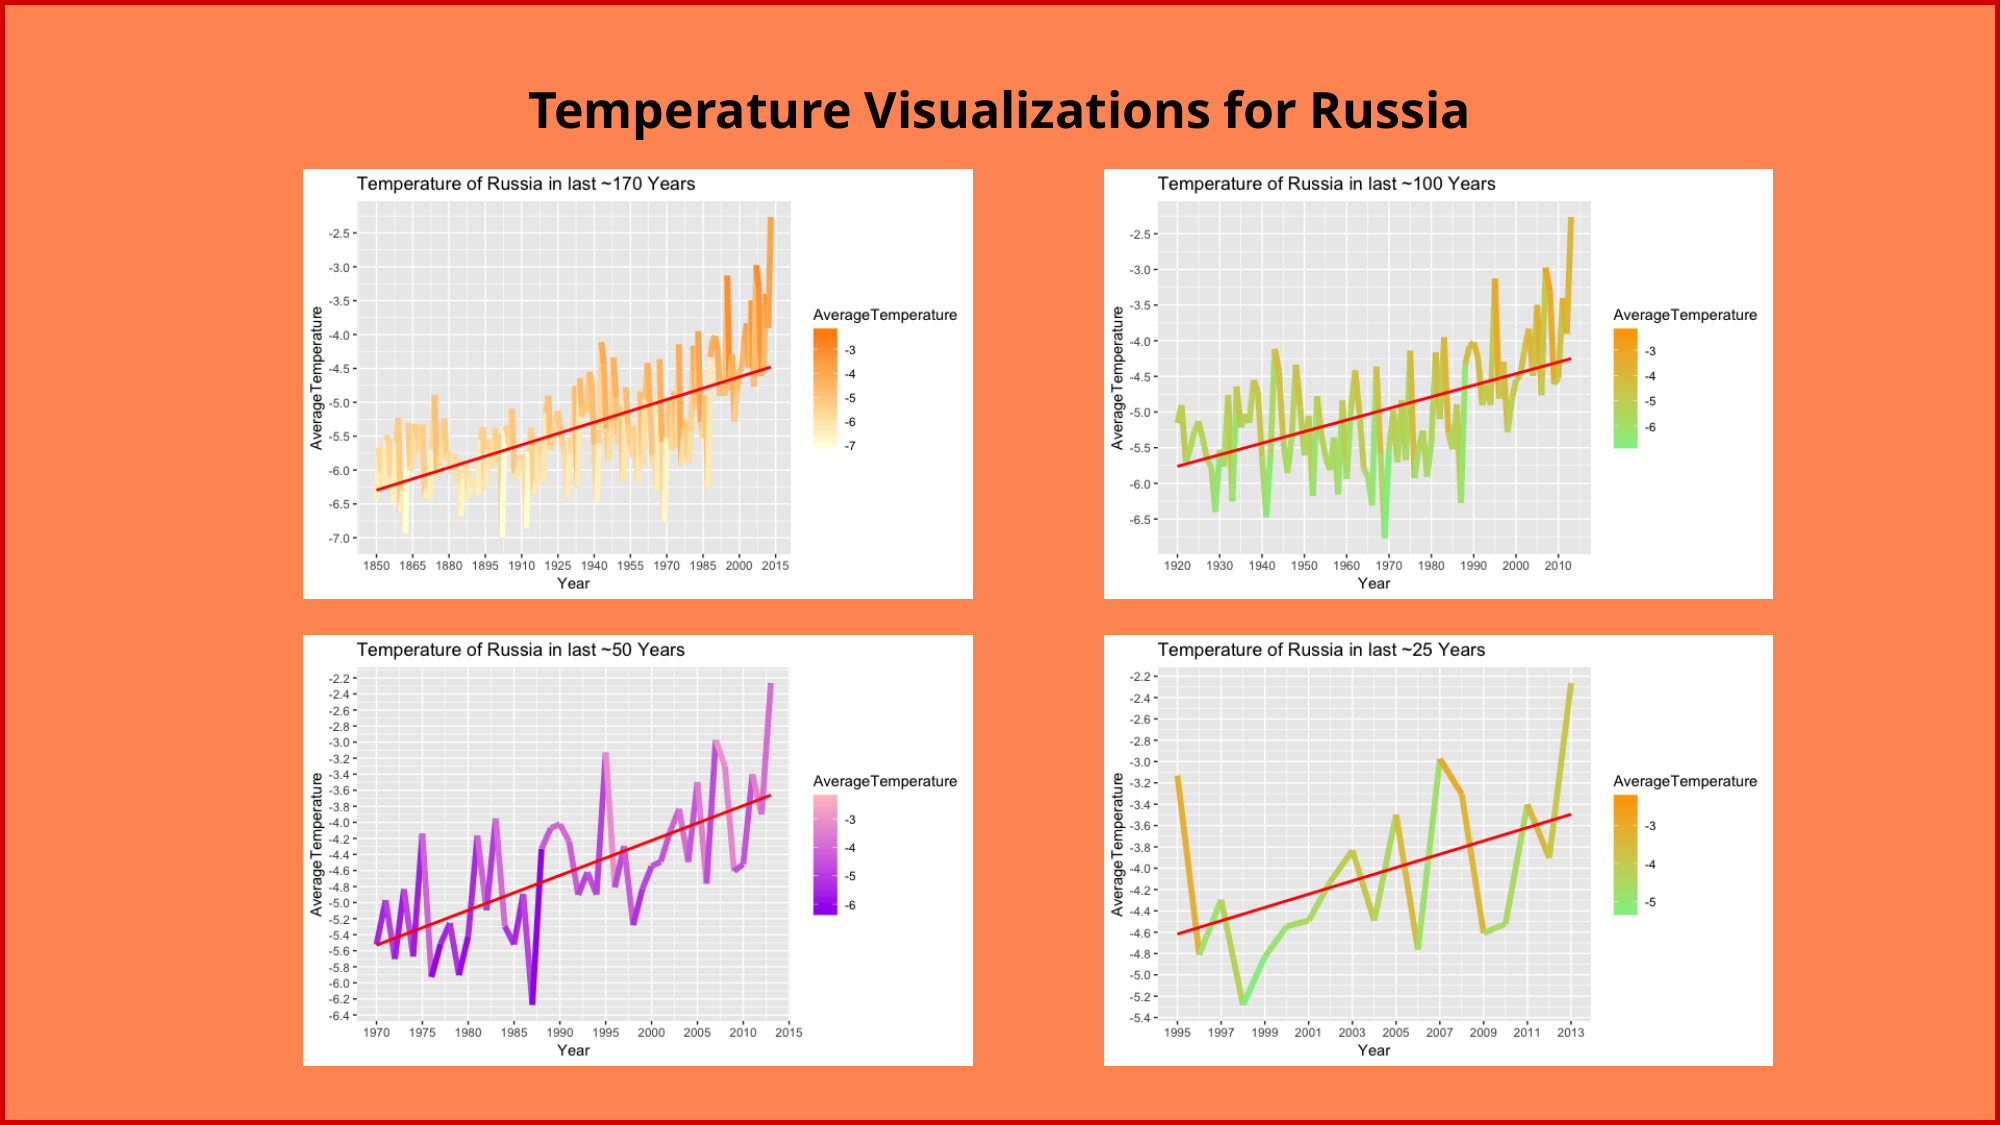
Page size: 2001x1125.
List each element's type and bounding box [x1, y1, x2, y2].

picture [1104, 169, 1773, 599]
picture [303, 169, 973, 599]
picture [1104, 635, 1773, 1066]
text_box [0, 0, 2000, 1125]
picture [303, 635, 973, 1066]
